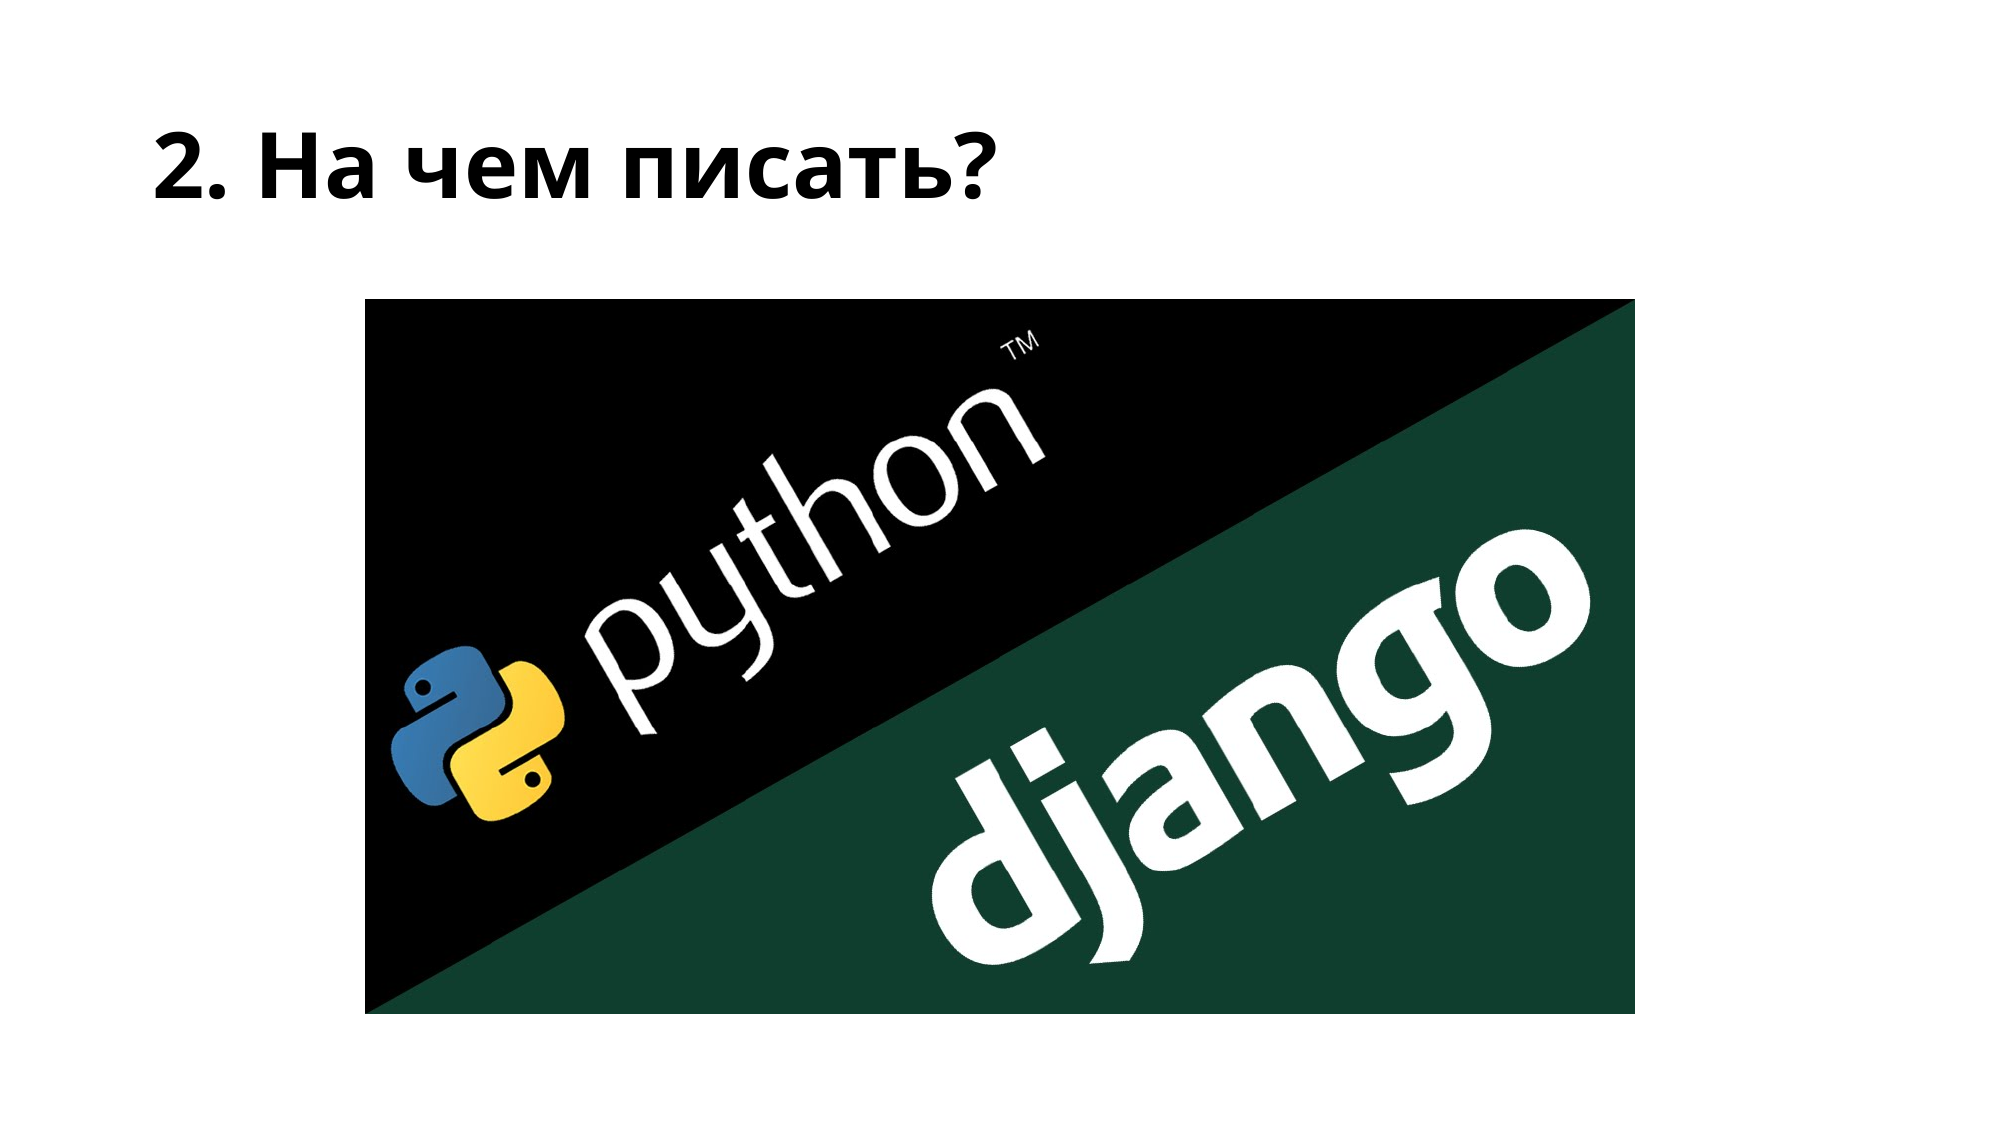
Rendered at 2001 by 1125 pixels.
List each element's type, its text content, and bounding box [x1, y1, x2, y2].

title 2. На чем писать? [137, 59, 1863, 278]
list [365, 299, 1635, 1014]
